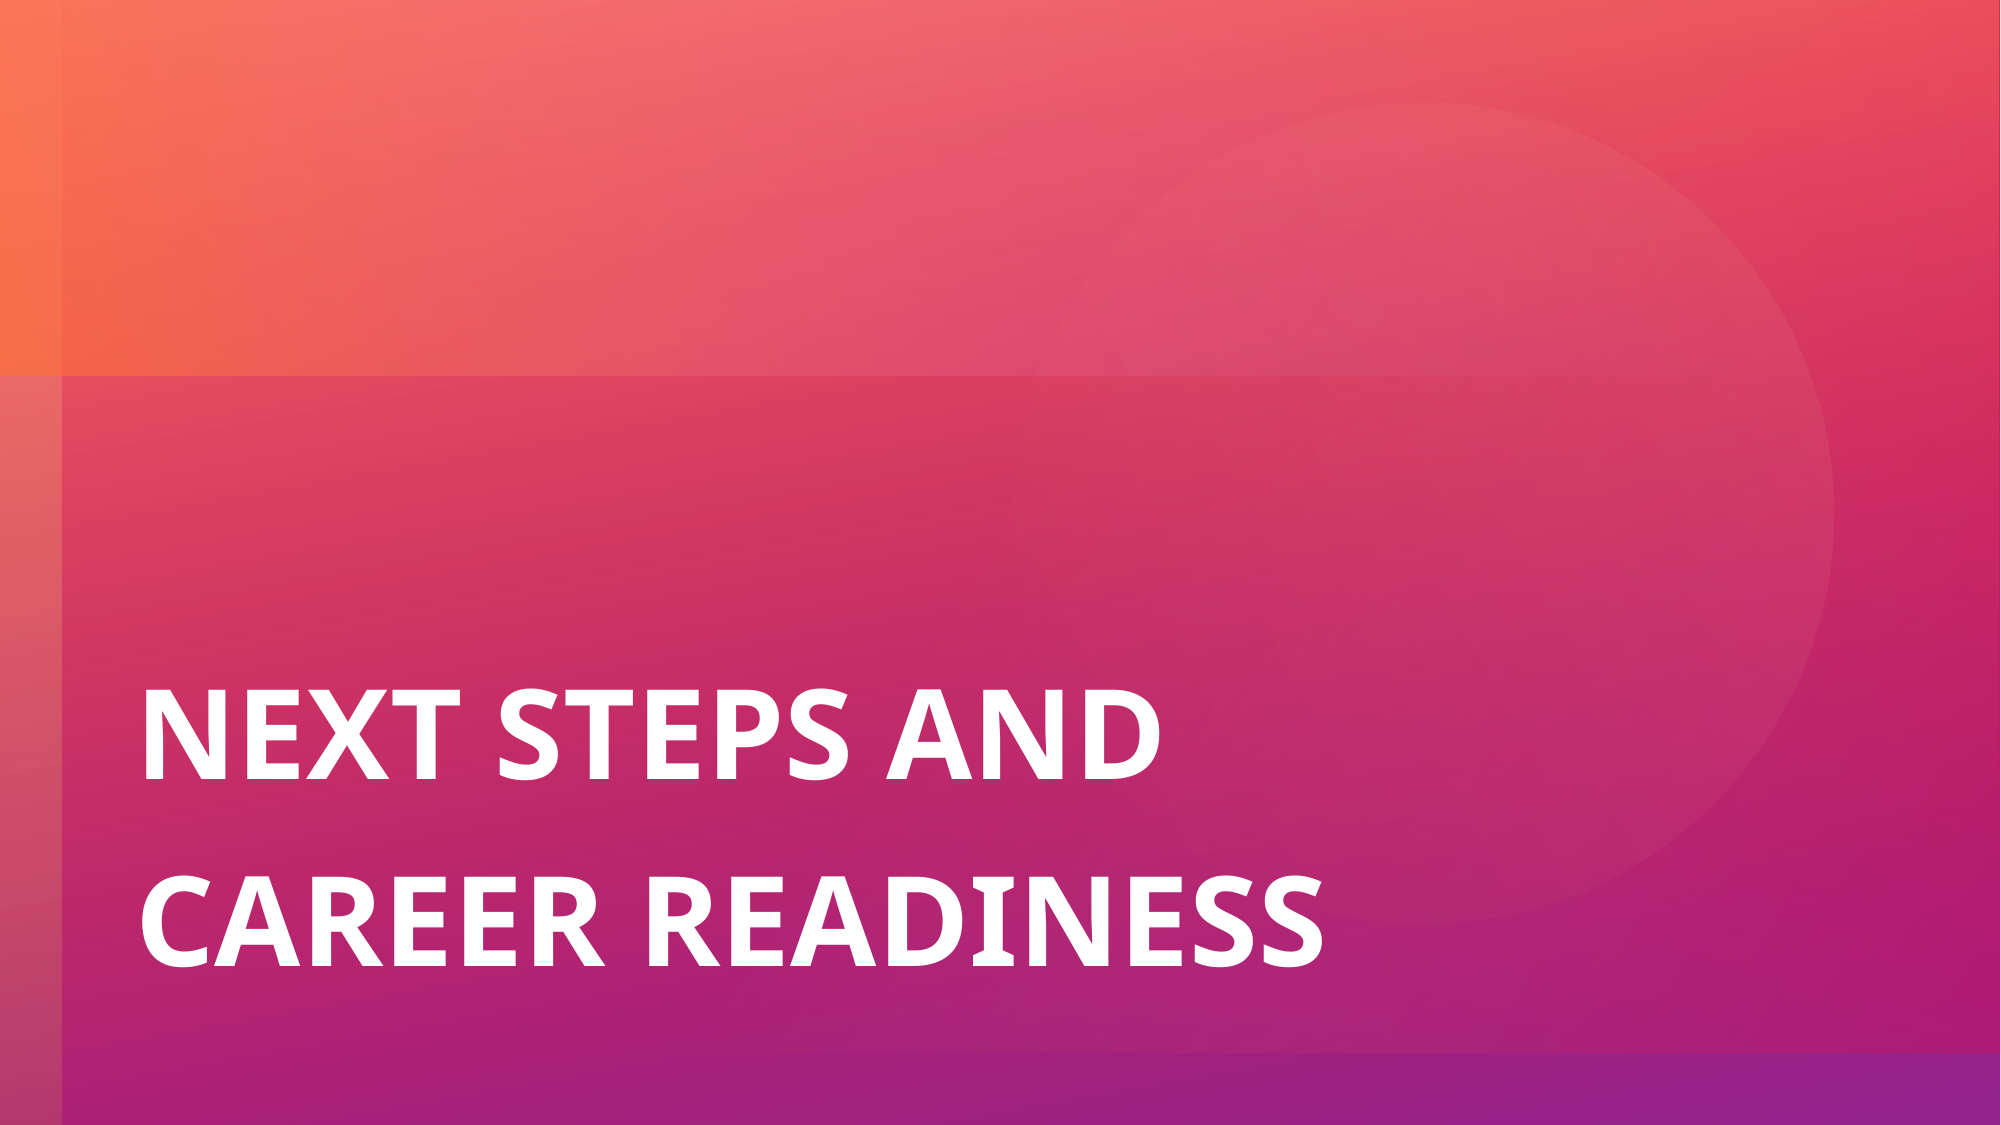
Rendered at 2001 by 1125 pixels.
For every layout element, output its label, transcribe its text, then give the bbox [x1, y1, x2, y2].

title NEXT STEPS AND CAREER READINESS [120, 426, 1586, 1011]
